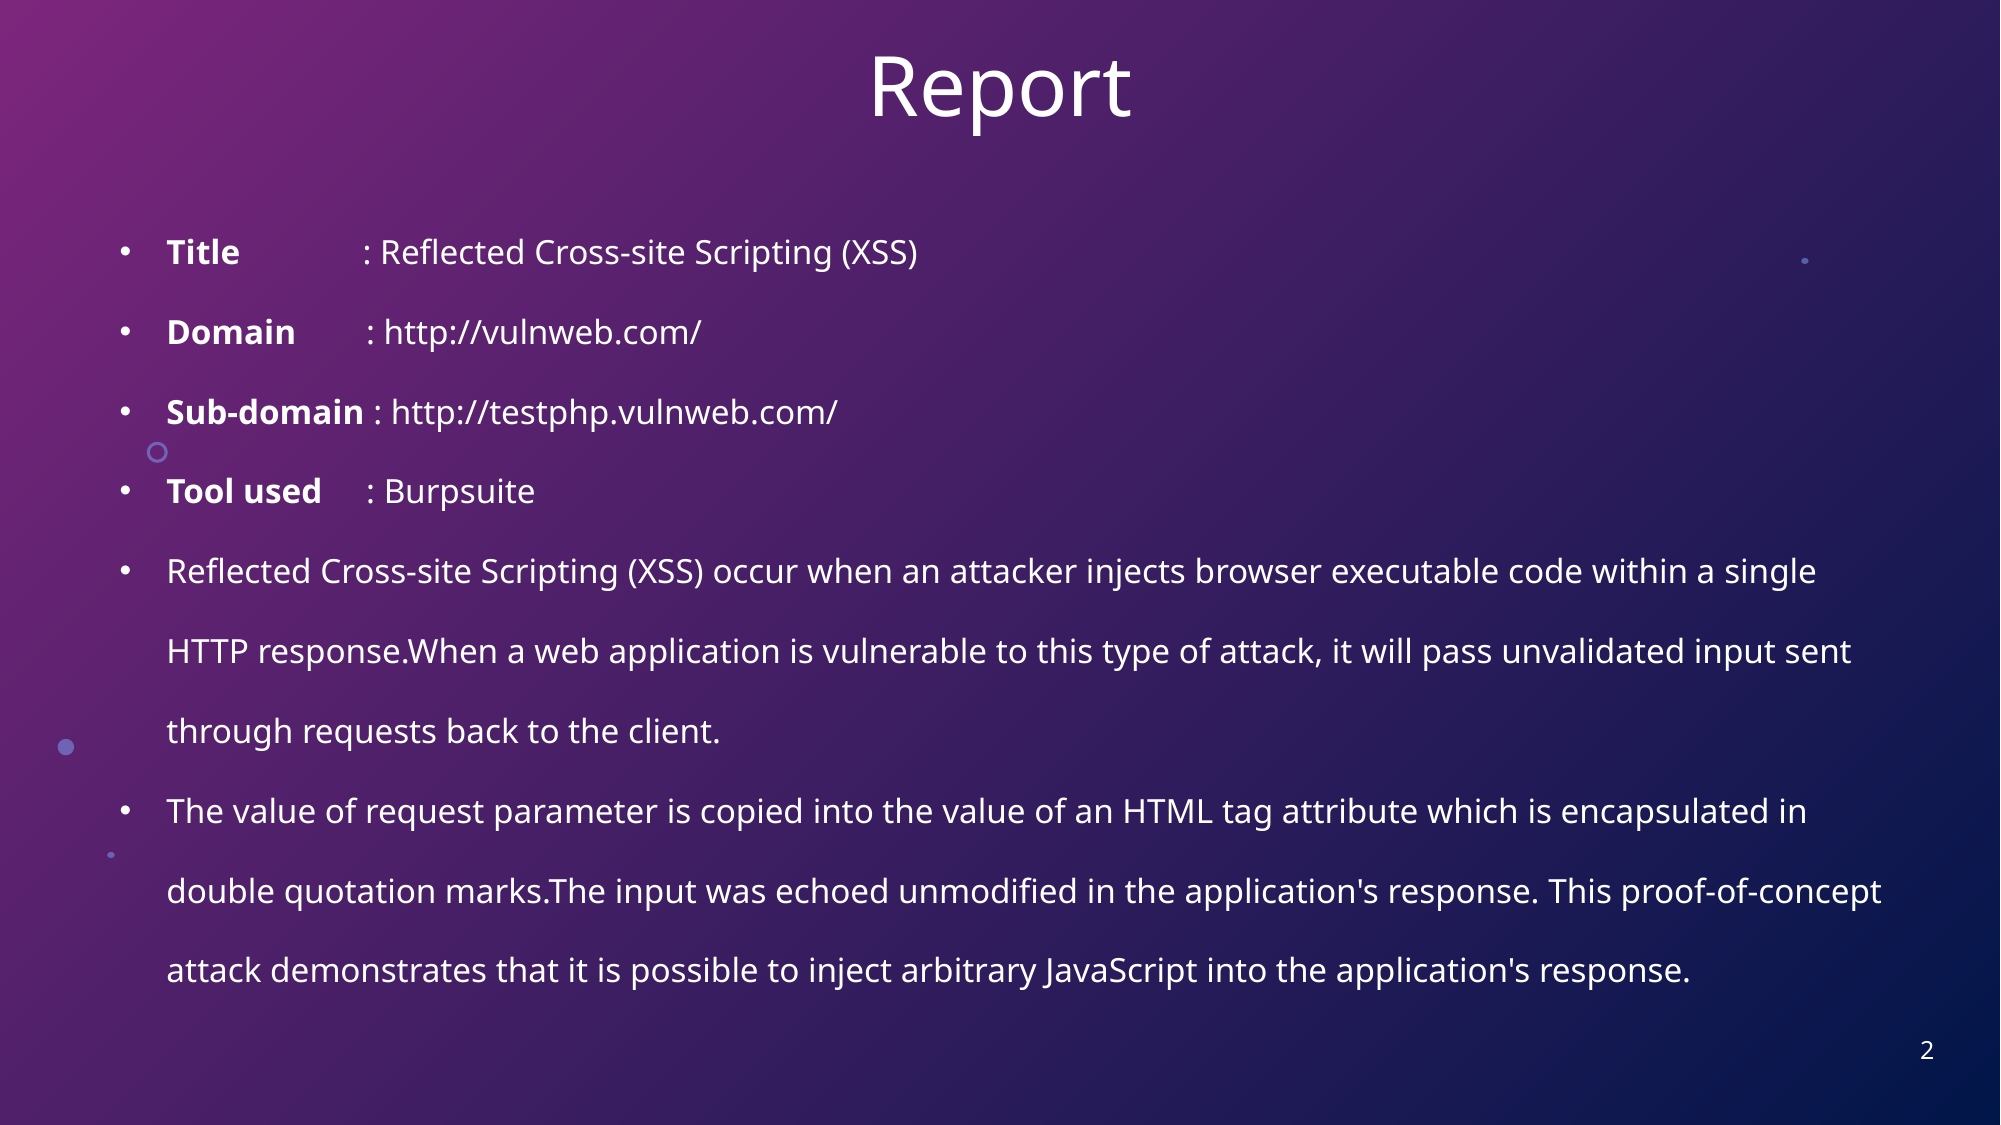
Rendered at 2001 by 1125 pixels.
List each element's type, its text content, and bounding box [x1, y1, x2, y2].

text_box Title : Reflected Cross-site Scripting (XSS) Domain : http://vulnweb.com/ Sub-domain : http://testphp.vulnweb.com/ Tool used : Burpsuite Reflected Cross-site Scripting (XSS) occur when an attacker injects browser executable code within a single HTTP response.When a web application is vulnerable to this type of attack, it will pass unvalidated input sent through requests back to the client. The value of request parameter is copied into the value of an HTML tag attribute which is encapsulated in double quotation marks.The input was echoed unmodified in the application's response. This proof-of-concept attack demonstrates that it is possible to inject arbitrary JavaScript into the application's response. [104, 208, 1916, 973]
title Report [838, 45, 1162, 134]
slide_number 2 [1499, 1021, 1950, 1082]
